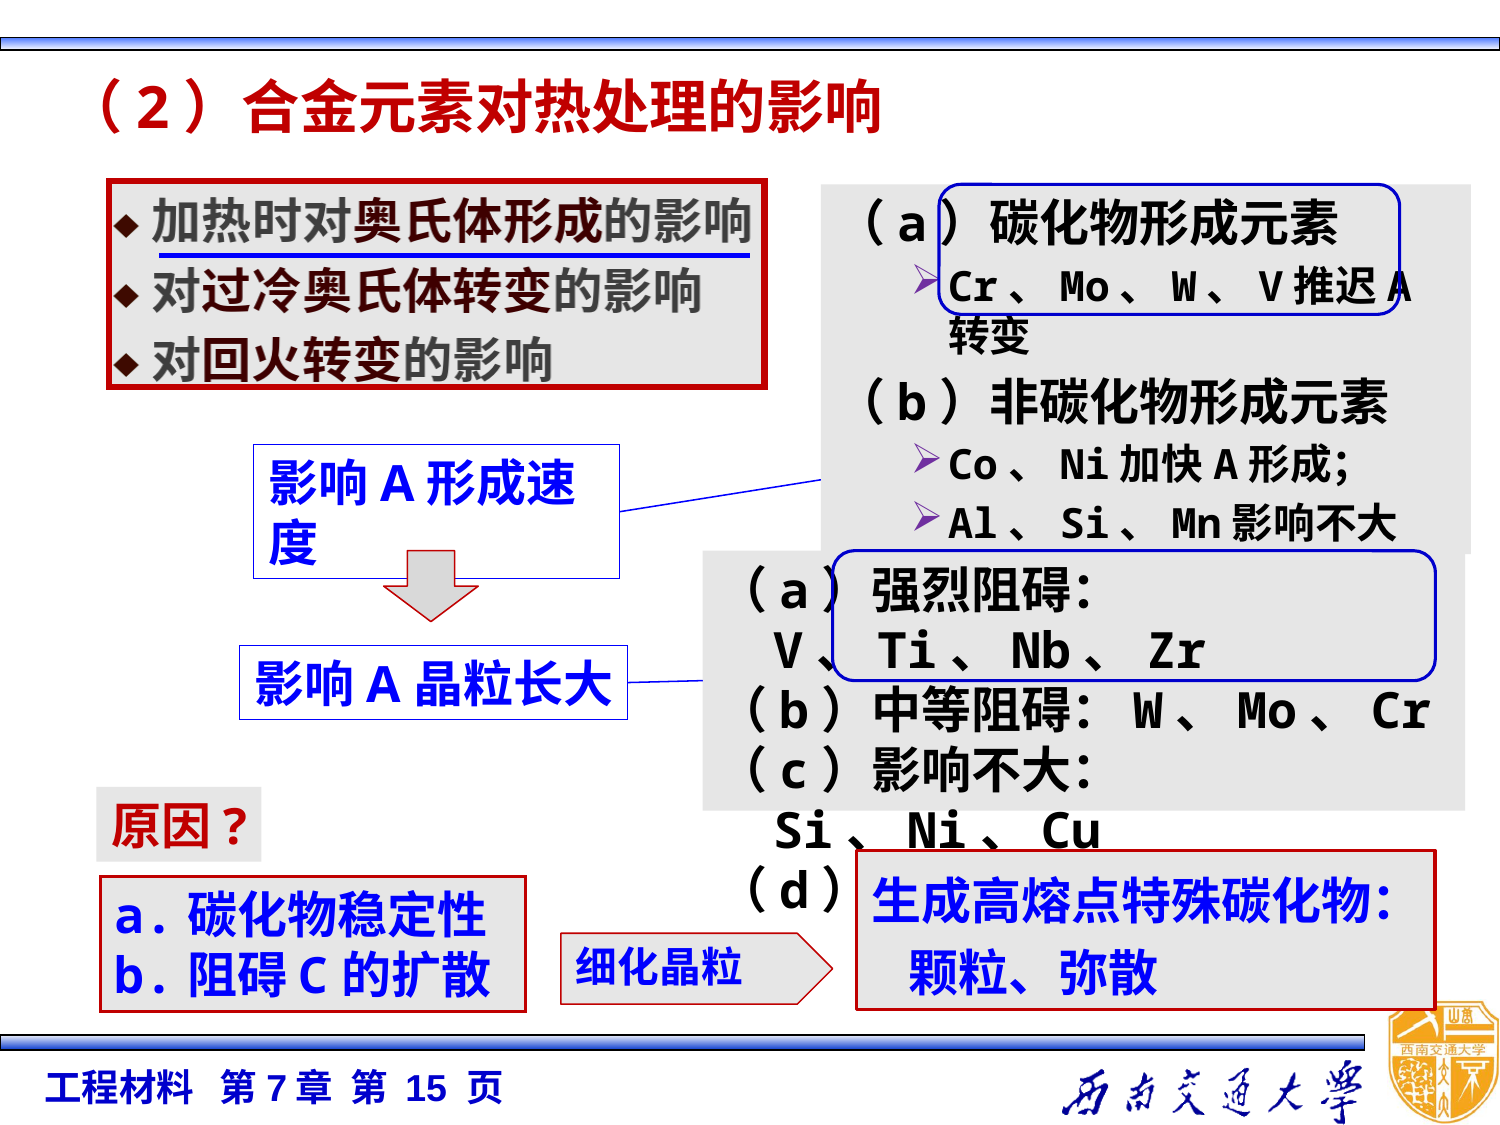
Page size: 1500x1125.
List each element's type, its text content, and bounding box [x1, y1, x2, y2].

picture [1387, 999, 1500, 1125]
picture [111, 184, 762, 385]
text_box 细化晶粒 [560, 933, 833, 1005]
text_box （a）碳化物形成元素 Cr、Mo、W、V推迟A转变 （b）非碳化物形成元素 Co、Ni加快A形成； Al、Si、Mn影响不大 [820, 184, 1471, 555]
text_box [613, 680, 703, 684]
text_box 影响A形成速度 [253, 444, 620, 579]
text_box [383, 550, 479, 622]
title （2）合金元素对热处理的影响 [49, 62, 1451, 173]
text_box （a）强烈阻碍：V、Ti、Nb、Zr （b）中等阻碍：W、Mo、Cr （c）影响不大：Si、Ni、Cu （d）促进长大：Mn、P、B [702, 550, 1466, 811]
text_box 原因? [96, 786, 262, 862]
text_box a.碳化物稳定性 b.阻碍C的扩散 [100, 876, 526, 1012]
text_box [938, 184, 1400, 315]
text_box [619, 479, 822, 483]
text_box [832, 550, 1436, 681]
picture [1062, 1059, 1363, 1125]
table_cell 5B05 [612, 684, 628, 690]
text_box 影响A晶粒长大 [239, 645, 628, 720]
text_box 生成高熔点特殊碳化物：颗粒、弥散 [856, 850, 1435, 1010]
